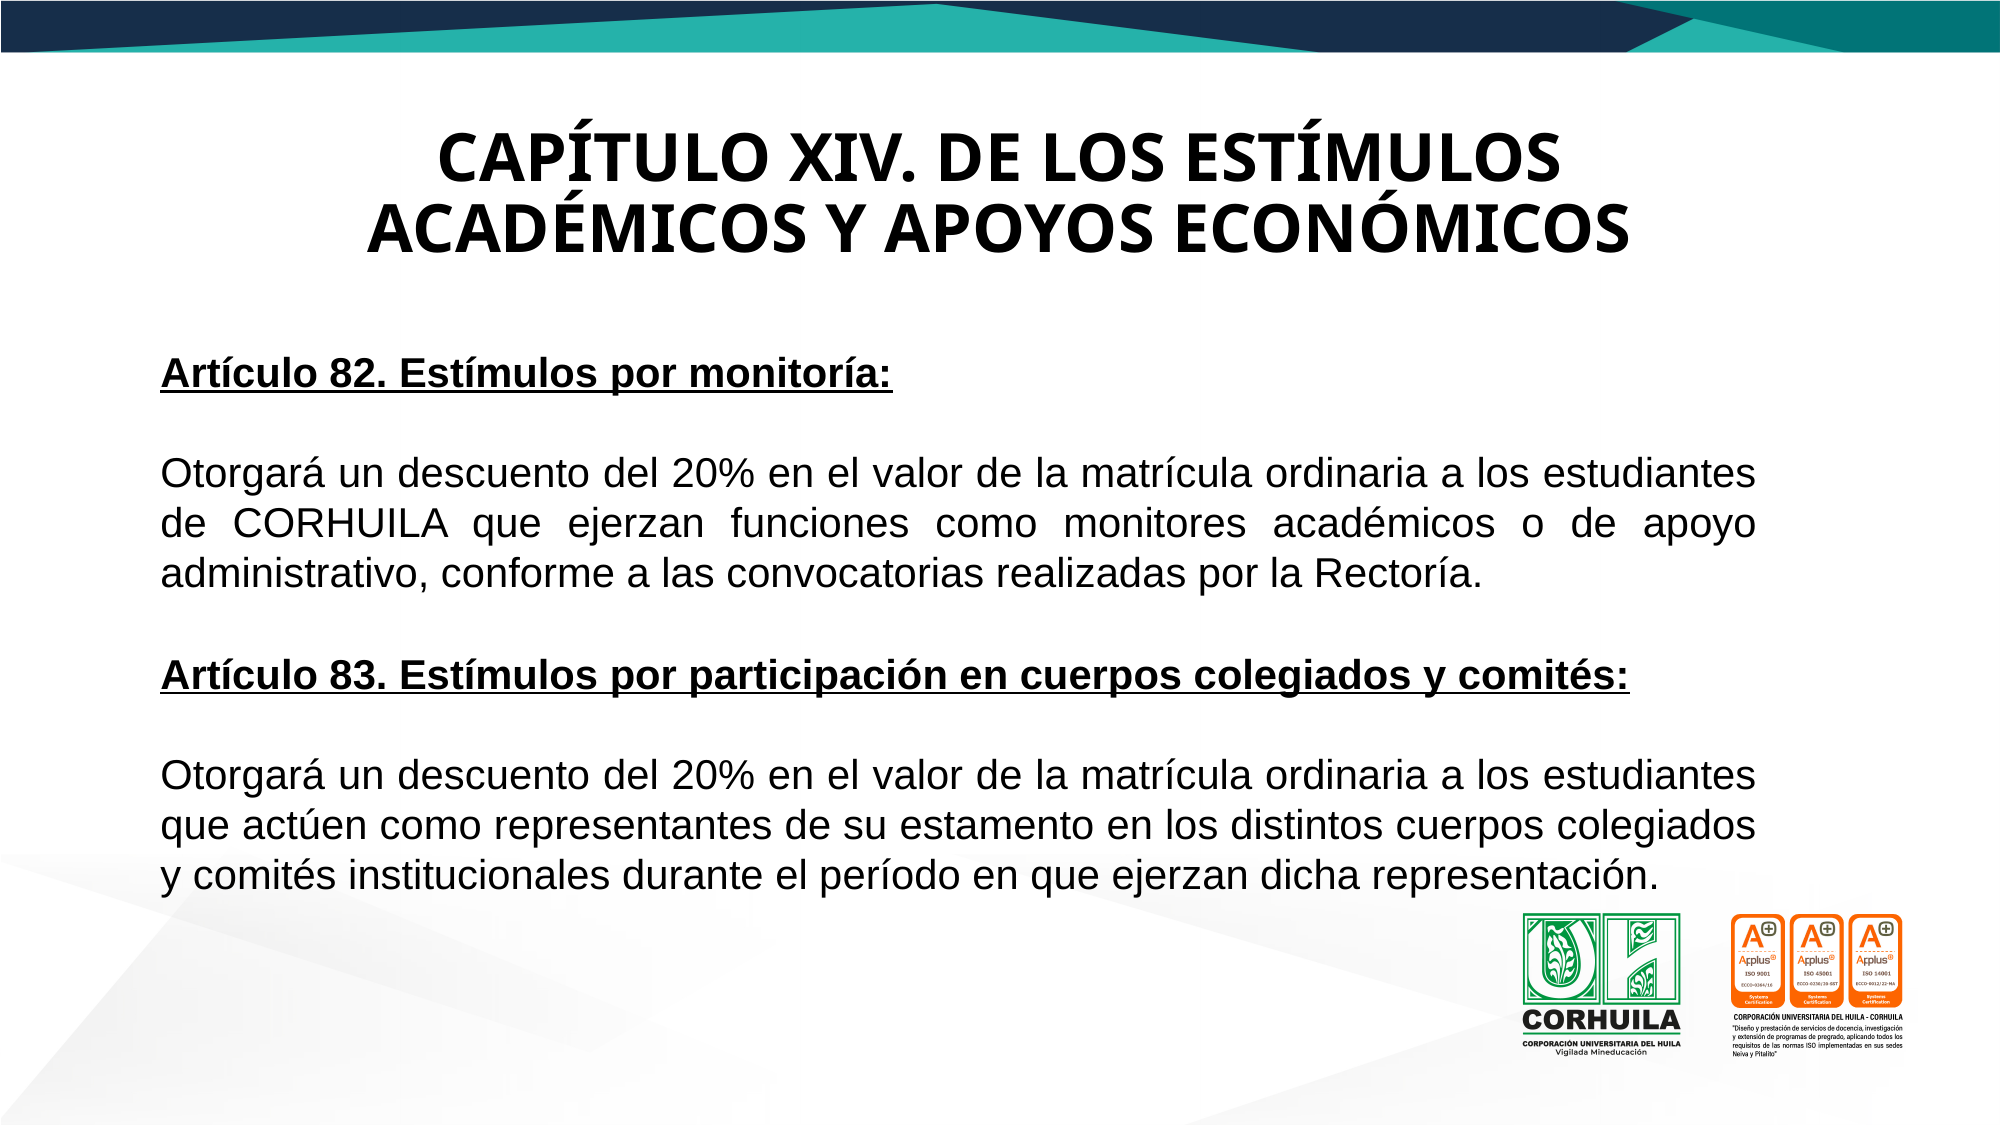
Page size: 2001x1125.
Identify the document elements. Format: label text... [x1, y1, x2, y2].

text_box Artículo 82. Estímulos por monitoría: Otorgará un descuento del 20% en el valor de la matrícula ordinaria a los estudiantes de CORHUILA que ejerzan funciones como monitores académicos o de apoyo administrativo, conforme a las convocatorias realizadas por la Rectoría. [145, 338, 1773, 604]
text_box CAPÍTULO XIV. DE LOS ESTÍMULOS ACADÉMICOS Y APOYOS ECONÓMICOS [227, 86, 1773, 305]
text_box Artículo 83. Estímulos por participación en cuerpos colegiados y comités: Otorgará un descuento del 20% en el valor de la matrícula ordinaria a los estudiantes que actúen como representantes de su estamento en los distintos cuerpos colegiados y comités institucionales durante el período en que ejerzan dicha representación. [145, 640, 1773, 905]
picture [0, 0, 2000, 1125]
